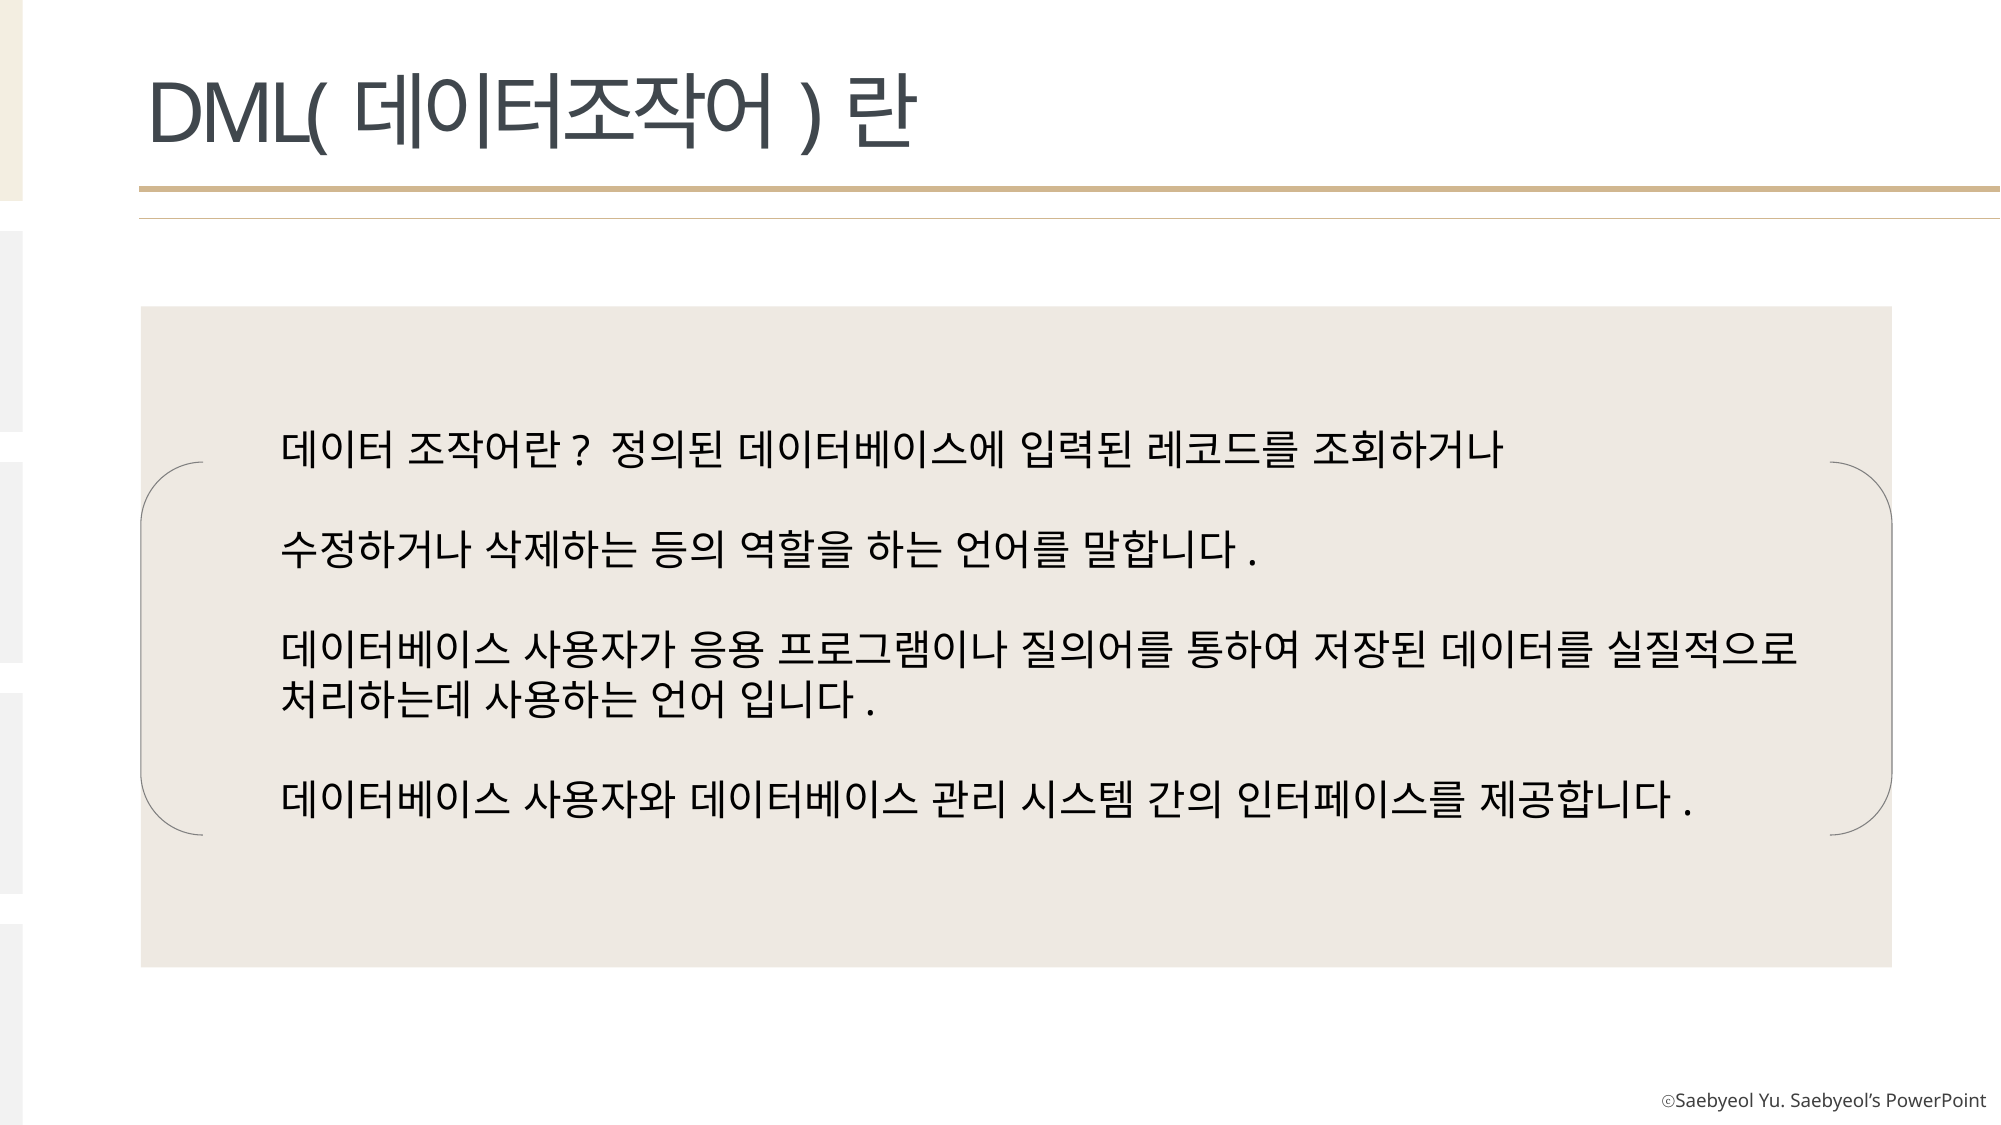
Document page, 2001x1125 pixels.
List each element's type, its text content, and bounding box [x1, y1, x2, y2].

text_box 데이터 조작어란? 정의된 데이터베이스에 입력된 레코드를 조회하거나 수정하거나 삭제하는 등의 역할을 하는 언어를 말합니다. 데이터베이스 사용자가 응용 프로그램이나 질의어를 통하여 저장된 데이터를 실질적으로 처리하는데 사용하는 언어 입니다. 데이터베이스 사용자와 데이터베이스 관리 시스템 간의 인터페이스를 제공합니다. [266, 366, 1826, 902]
text_box [140, 783, 1892, 968]
text_box [1826, 461, 1893, 836]
text_box DML(데이터조작어)란 [130, 52, 952, 167]
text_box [0, 0, 23, 1125]
text_box [140, 306, 1892, 515]
text_box [140, 461, 266, 836]
